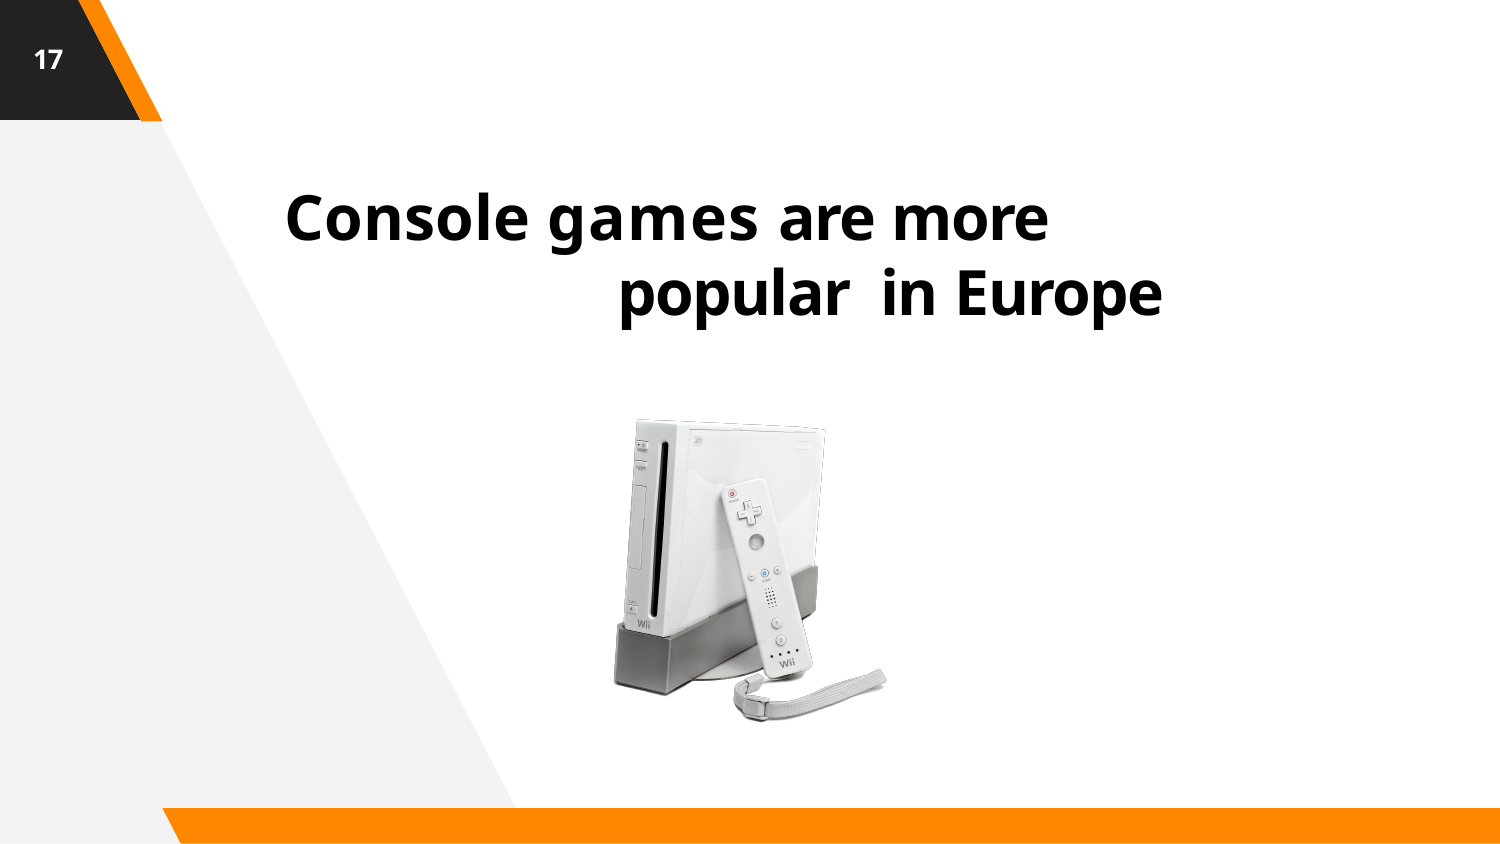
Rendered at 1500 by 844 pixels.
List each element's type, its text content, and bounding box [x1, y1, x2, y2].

text_box 17 [31, 40, 67, 75]
title Console games are more popular in Europe [263, 176, 1237, 329]
text_box [613, 419, 887, 723]
text_box [162, 808, 1500, 844]
